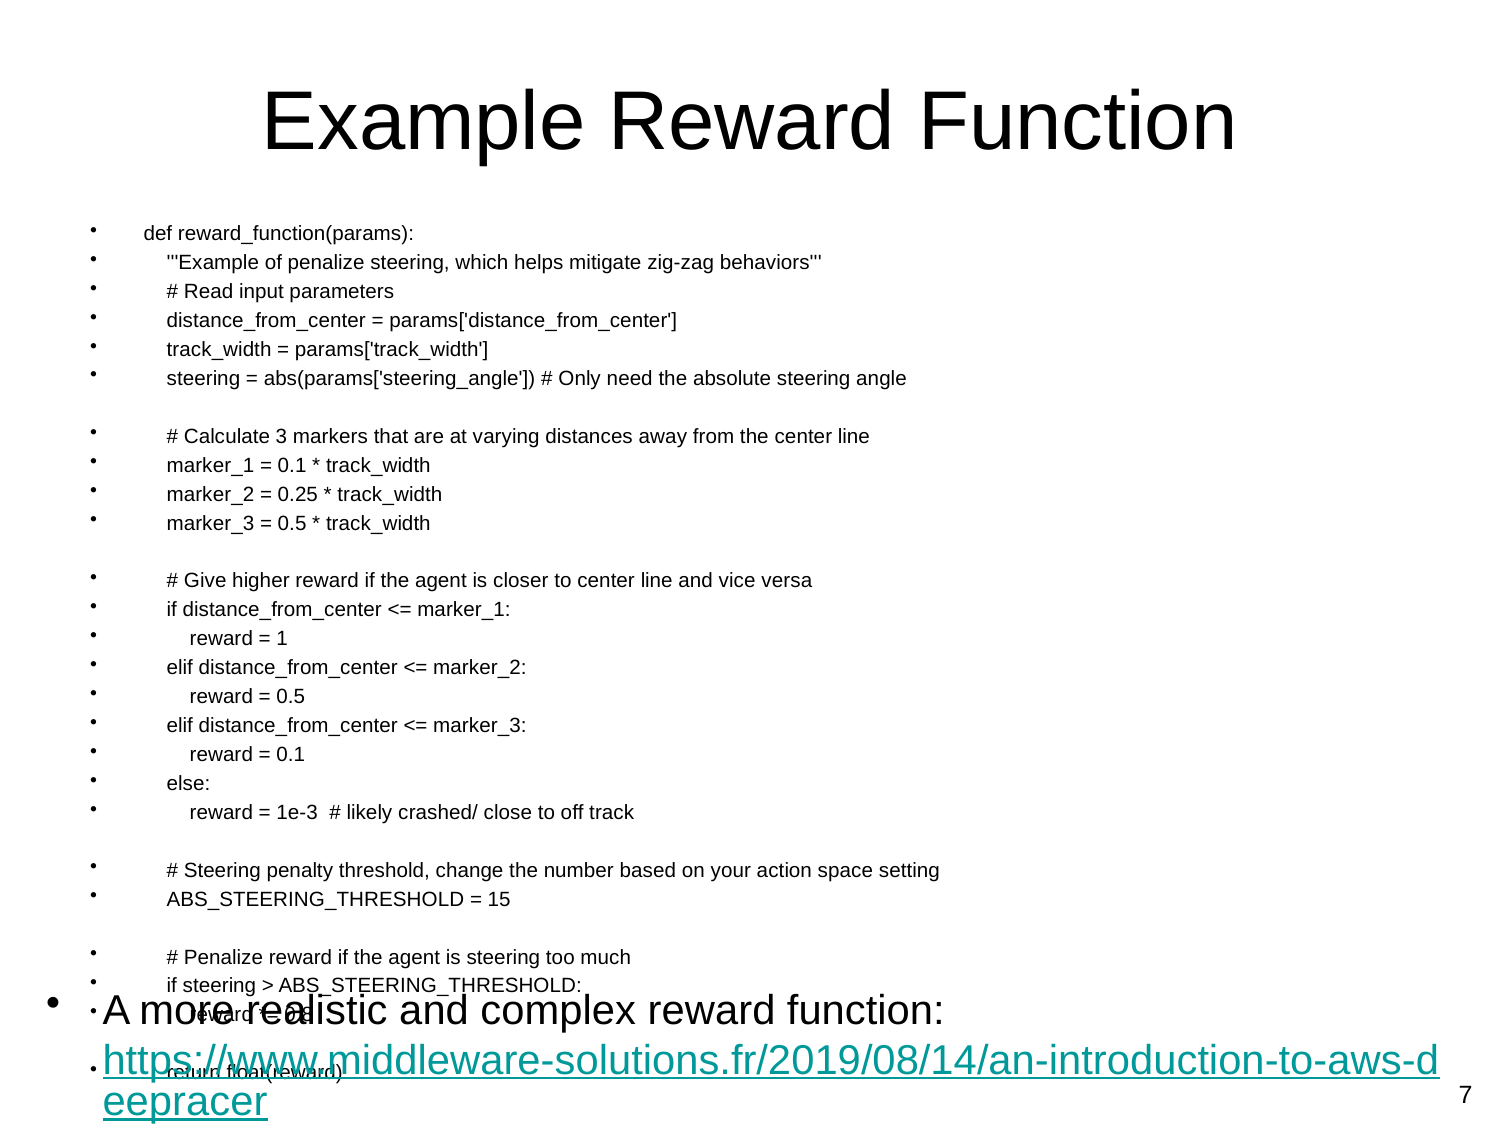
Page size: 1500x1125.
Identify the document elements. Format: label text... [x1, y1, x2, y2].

title Example Reward Function [74, 44, 1426, 188]
text_box A more realistic and complex reward function: https://www.middleware-solutions.fr/2019/08/14/an-introduction-to-aws-deepracer [31, 975, 1469, 1092]
slide_number 7 [1137, 1070, 1488, 1112]
list def reward_function(params): '''Example of penalize steering, which helps mitigate zig-zag behaviors''' # Read input parameters distance_from_center = params['distance_from_center'] track_width = params['track_width'] steering = abs(params['steering_angle']) # Only need the absolute steering angle # Calculate 3 markers that are at varying distances away from the center line marker_1 = 0.1 * track_width marker_2 = 0.25 * track_width marker_3 = 0.5 * track_width # Give higher reward if the agent is closer to center line and vice versa if distance_from_center <= marker_1: reward = 1 elif distance_from_center <= marker_2: reward = 0.5 elif distance_from_center <= marker_3: reward = 0.1 else: reward = 1e-3 # likely crashed/ close to off track # Steering penalty threshold, change the number based on your action space setting ABS_STEERING_THRESHOLD = 15 # Penalize reward if the agent is steering too much if steering > ABS_STEERING_THRESHOLD: reward *= 0.8 return float(reward) [74, 1092, 1137, 1112]
list def reward_function(params): '''Example of penalize steering, which helps mitigate zig-zag behaviors''' # Read input parameters distance_from_center = params['distance_from_center'] track_width = params['track_width'] steering = abs(params['steering_angle']) # Only need the absolute steering angle # Calculate 3 markers that are at varying distances away from the center line marker_1 = 0.1 * track_width marker_2 = 0.25 * track_width marker_3 = 0.5 * track_width # Give higher reward if the agent is closer to center line and vice versa if distance_from_center <= marker_1: reward = 1 elif distance_from_center <= marker_2: reward = 0.5 elif distance_from_center <= marker_3: reward = 0.1 else: reward = 1e-3 # likely crashed/ close to off track # Steering penalty threshold, change the number based on your action space setting ABS_STEERING_THRESHOLD = 15 # Penalize reward if the agent is steering too much if steering > ABS_STEERING_THRESHOLD: reward *= 0.8 return float(reward) [74, 212, 1426, 975]
